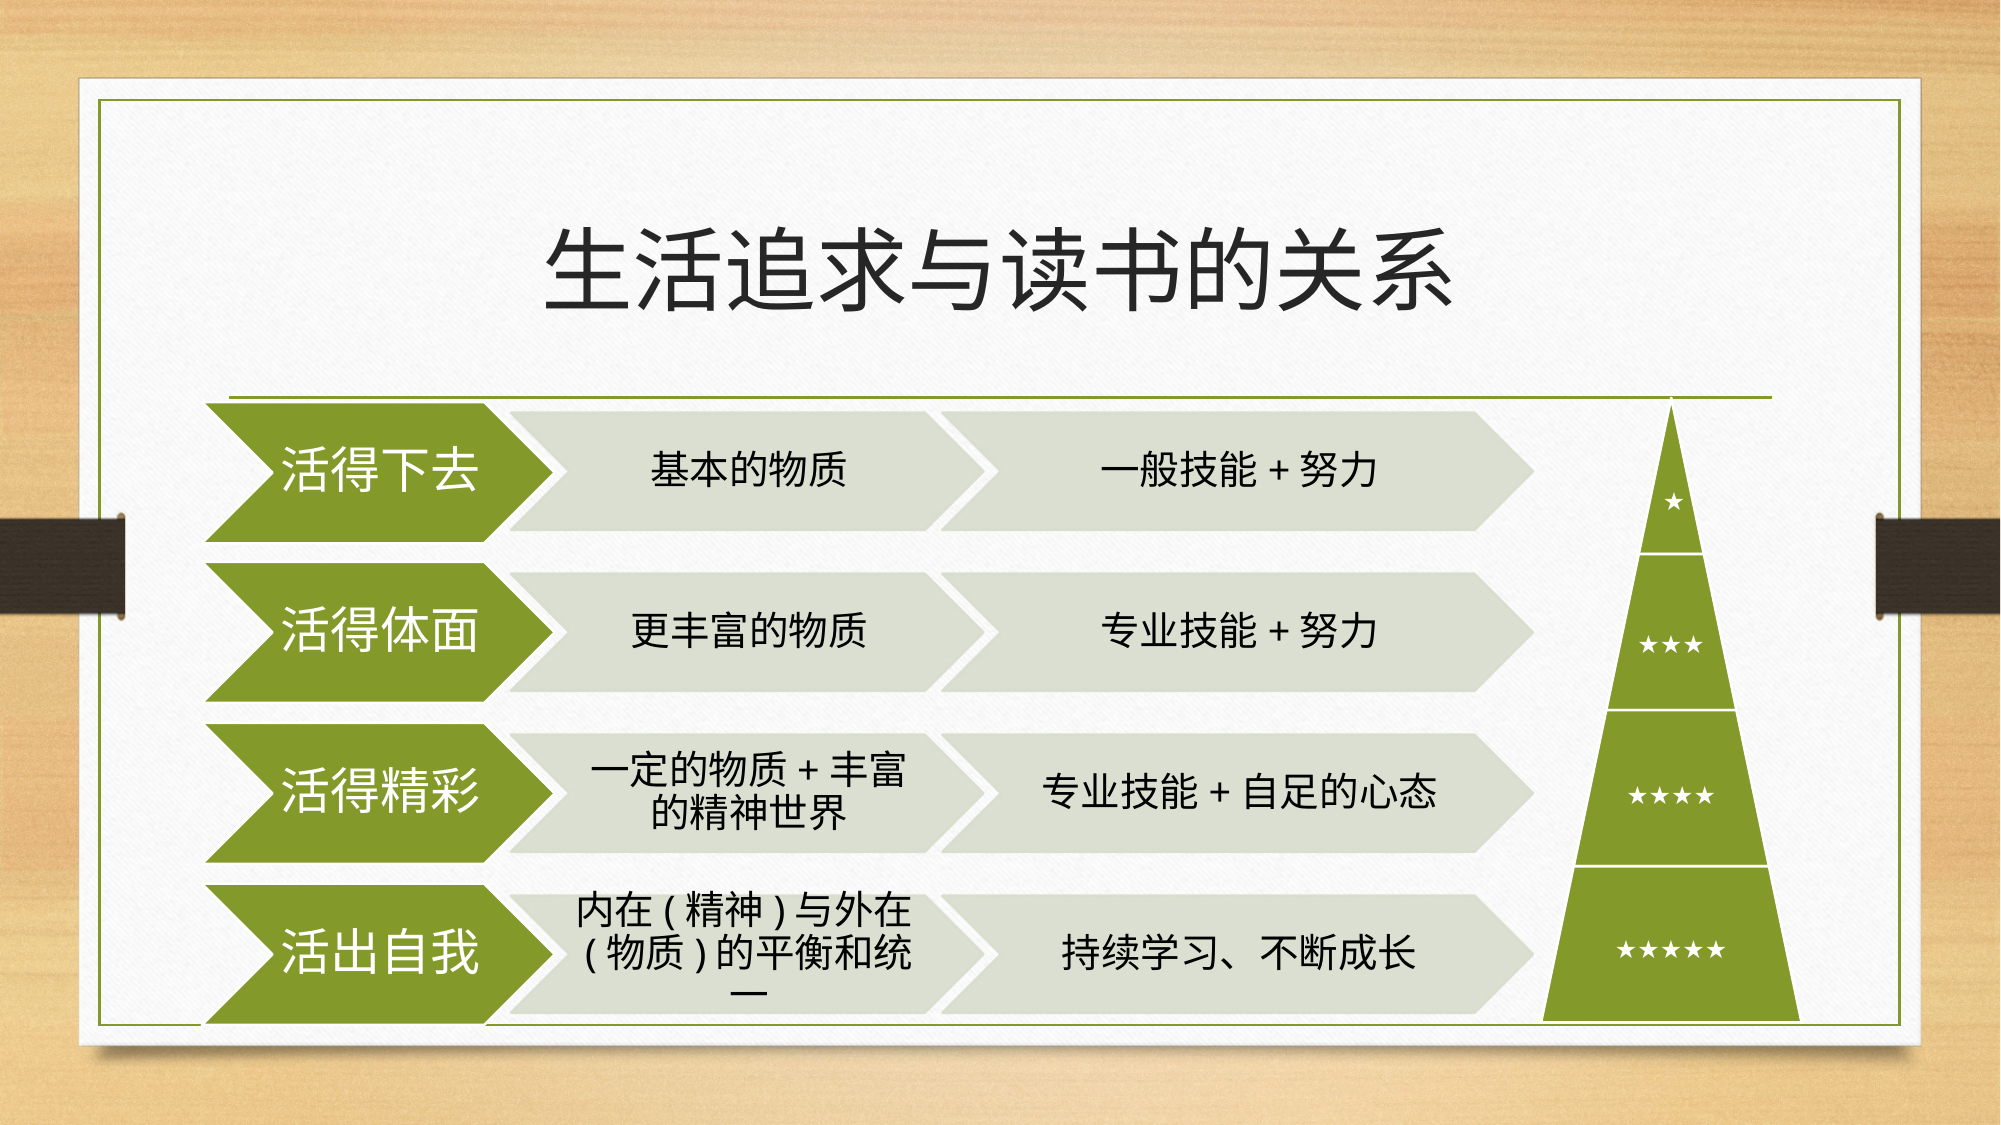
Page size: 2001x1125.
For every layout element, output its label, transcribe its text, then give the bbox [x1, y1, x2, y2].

picture [0, 0, 2001, 1125]
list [190, 401, 1766, 1027]
title 生活追求与读书的关系 [212, 161, 1788, 375]
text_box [1540, 397, 1802, 1023]
